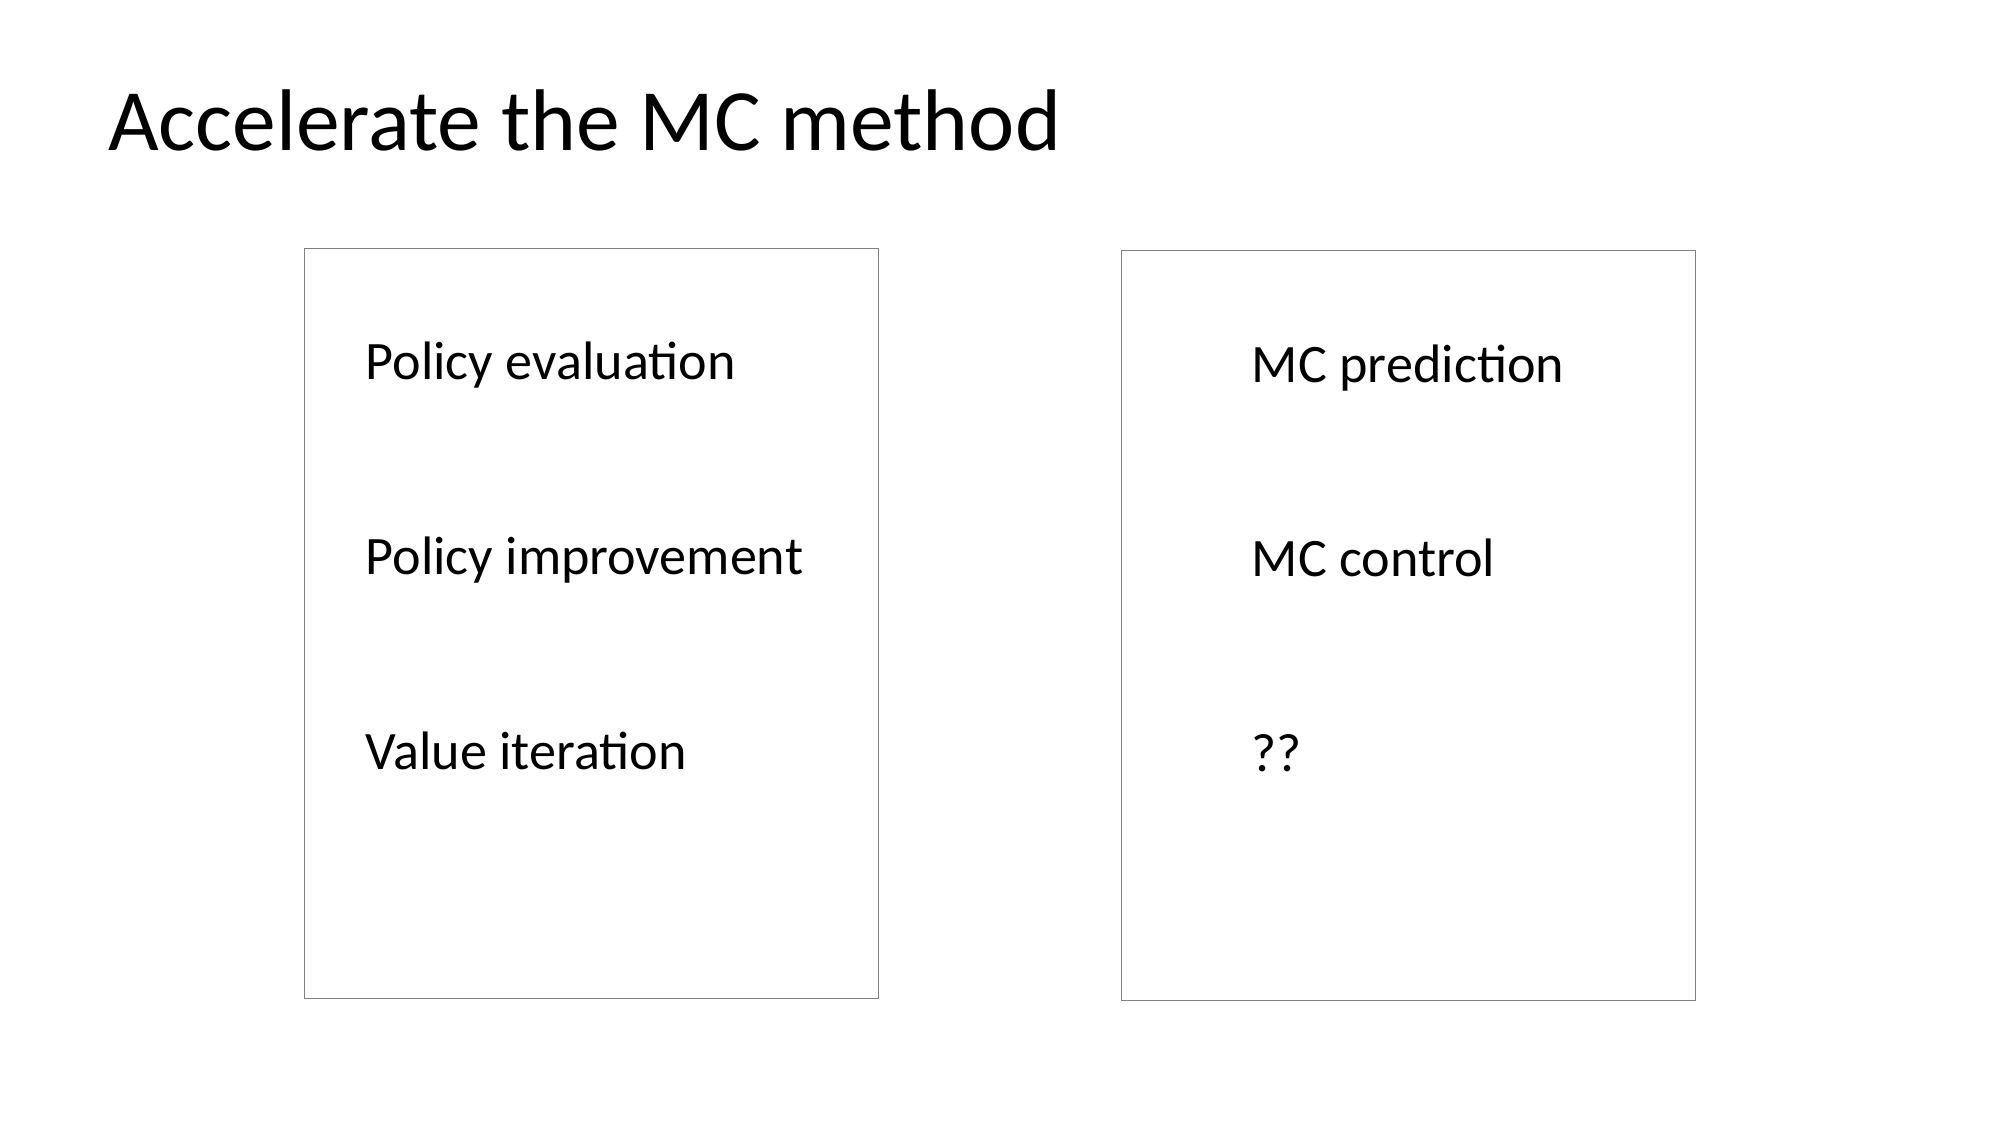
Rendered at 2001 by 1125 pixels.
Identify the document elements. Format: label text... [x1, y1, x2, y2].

text_box Accelerate the MC method [93, 13, 1966, 231]
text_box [1121, 250, 1696, 1001]
list [304, 248, 879, 999]
